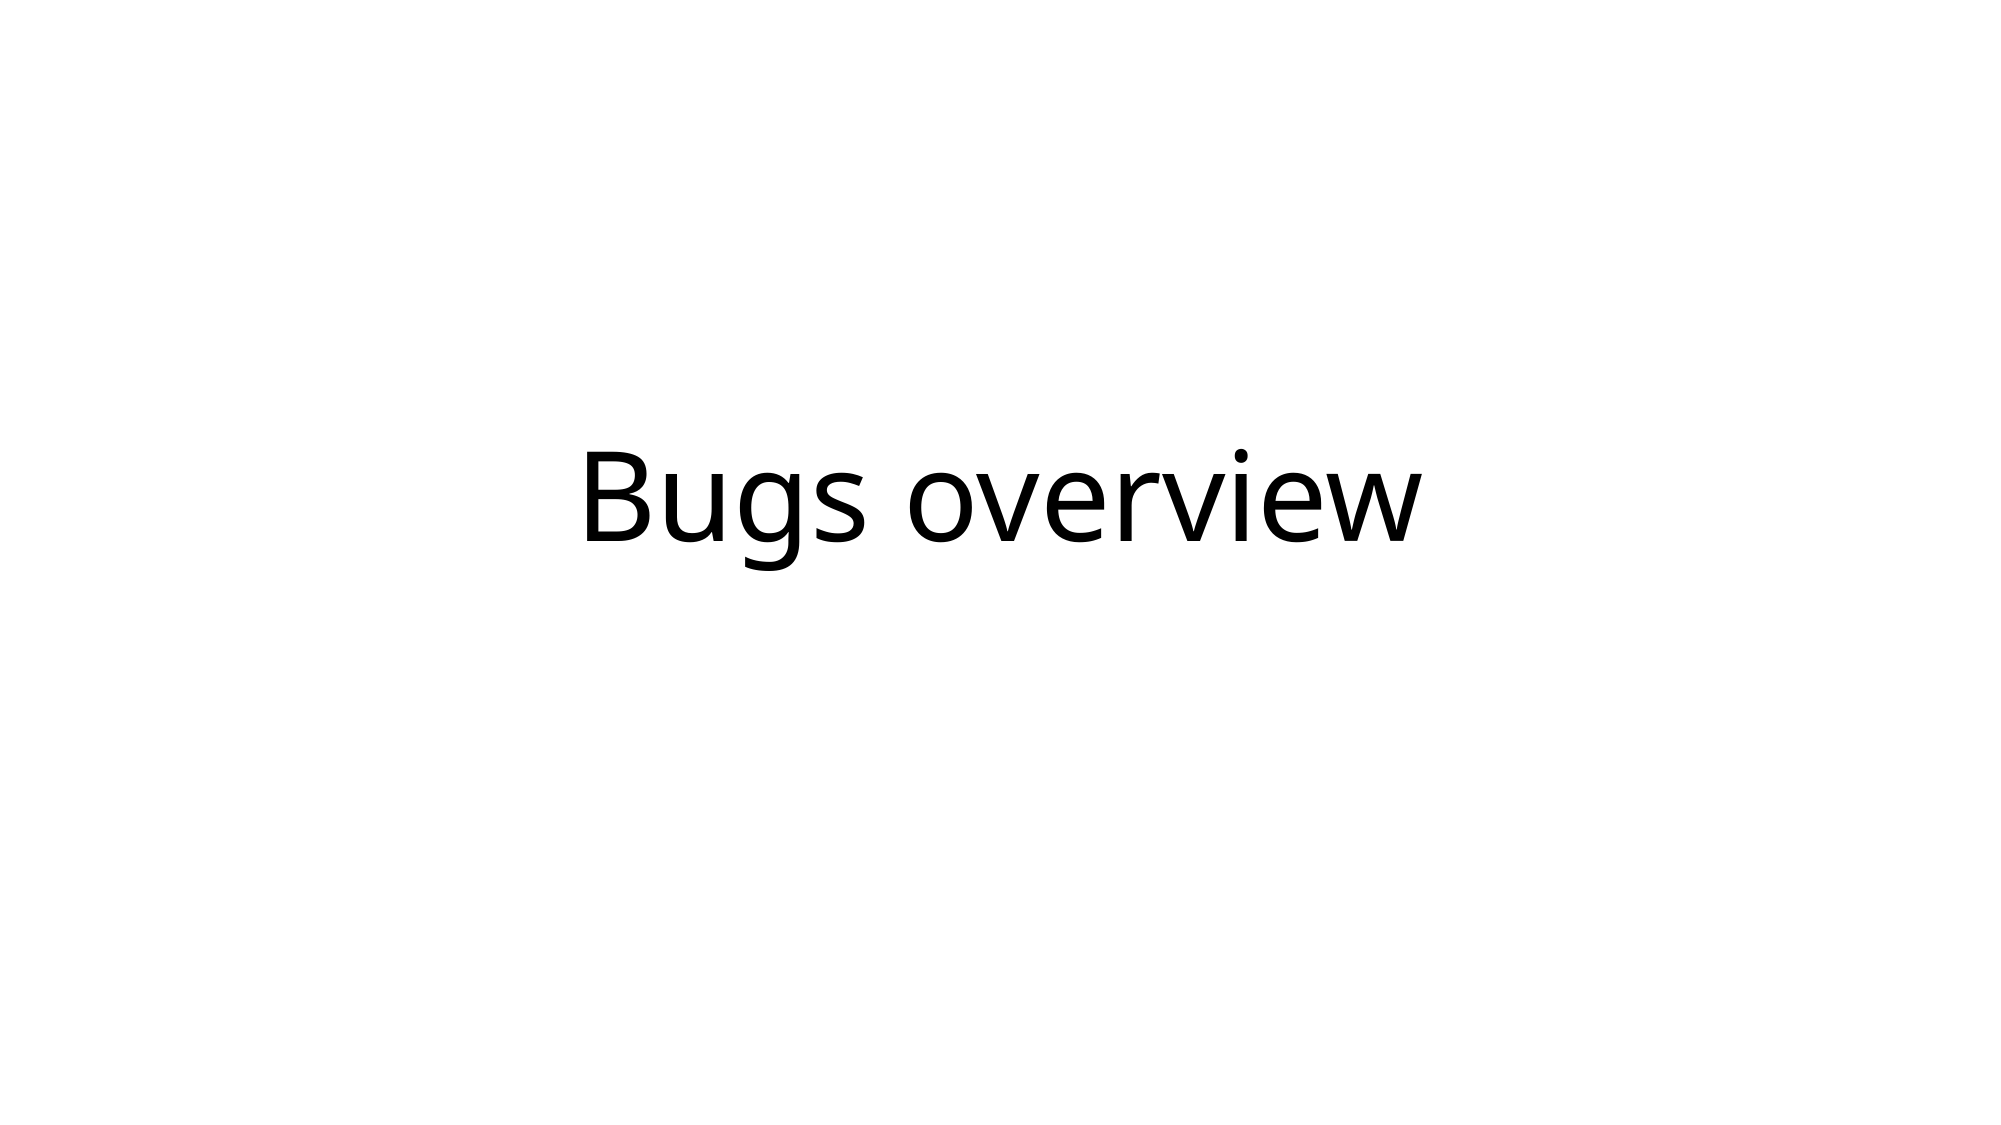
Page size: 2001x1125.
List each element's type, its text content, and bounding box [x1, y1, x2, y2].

title Bugs overview [249, 184, 1750, 576]
